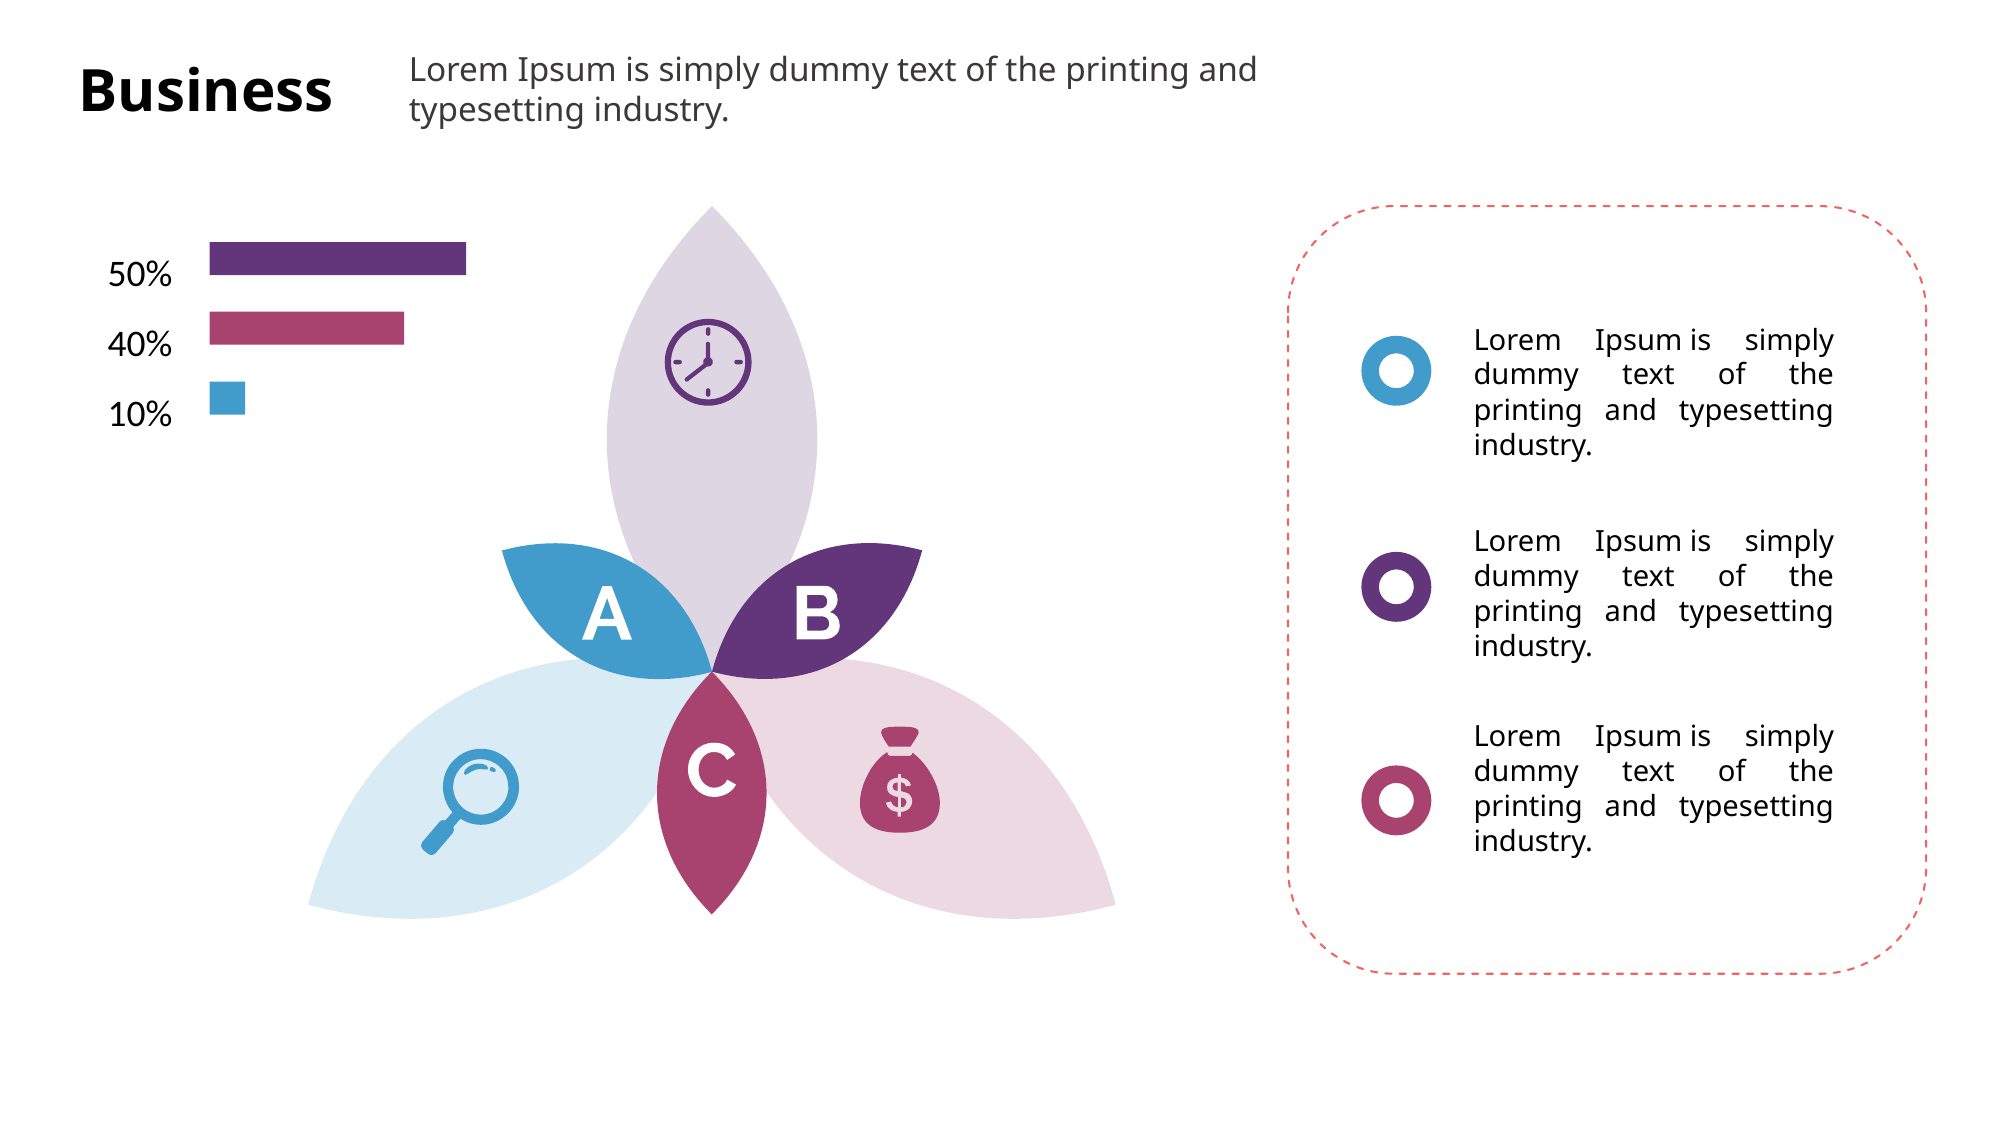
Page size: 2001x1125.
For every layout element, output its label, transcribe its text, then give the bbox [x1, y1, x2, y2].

text_box [501, 543, 712, 680]
text_box [1360, 334, 1433, 407]
text_box [796, 585, 840, 640]
text_box [715, 659, 1116, 919]
text_box [606, 206, 818, 667]
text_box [1458, 313, 1849, 867]
text_box 40% [73, 311, 188, 372]
text_box 50% [73, 242, 188, 302]
text_box [582, 586, 632, 640]
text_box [420, 748, 520, 856]
text_box [209, 241, 467, 276]
text_box [657, 672, 767, 915]
text_box [1286, 205, 1928, 975]
text_box [687, 742, 736, 797]
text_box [859, 726, 940, 833]
text_box [308, 659, 709, 919]
text_box [711, 543, 923, 679]
text_box 10% [73, 381, 188, 442]
text_box [1360, 550, 1433, 623]
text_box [664, 318, 752, 406]
text_box Lorem Ipsum is simply dummy text of the printing and typesetting industry. [394, 41, 1395, 136]
text_box [209, 381, 246, 416]
text_box Business [63, 46, 349, 131]
text_box [209, 311, 405, 346]
text_box [1360, 764, 1433, 837]
